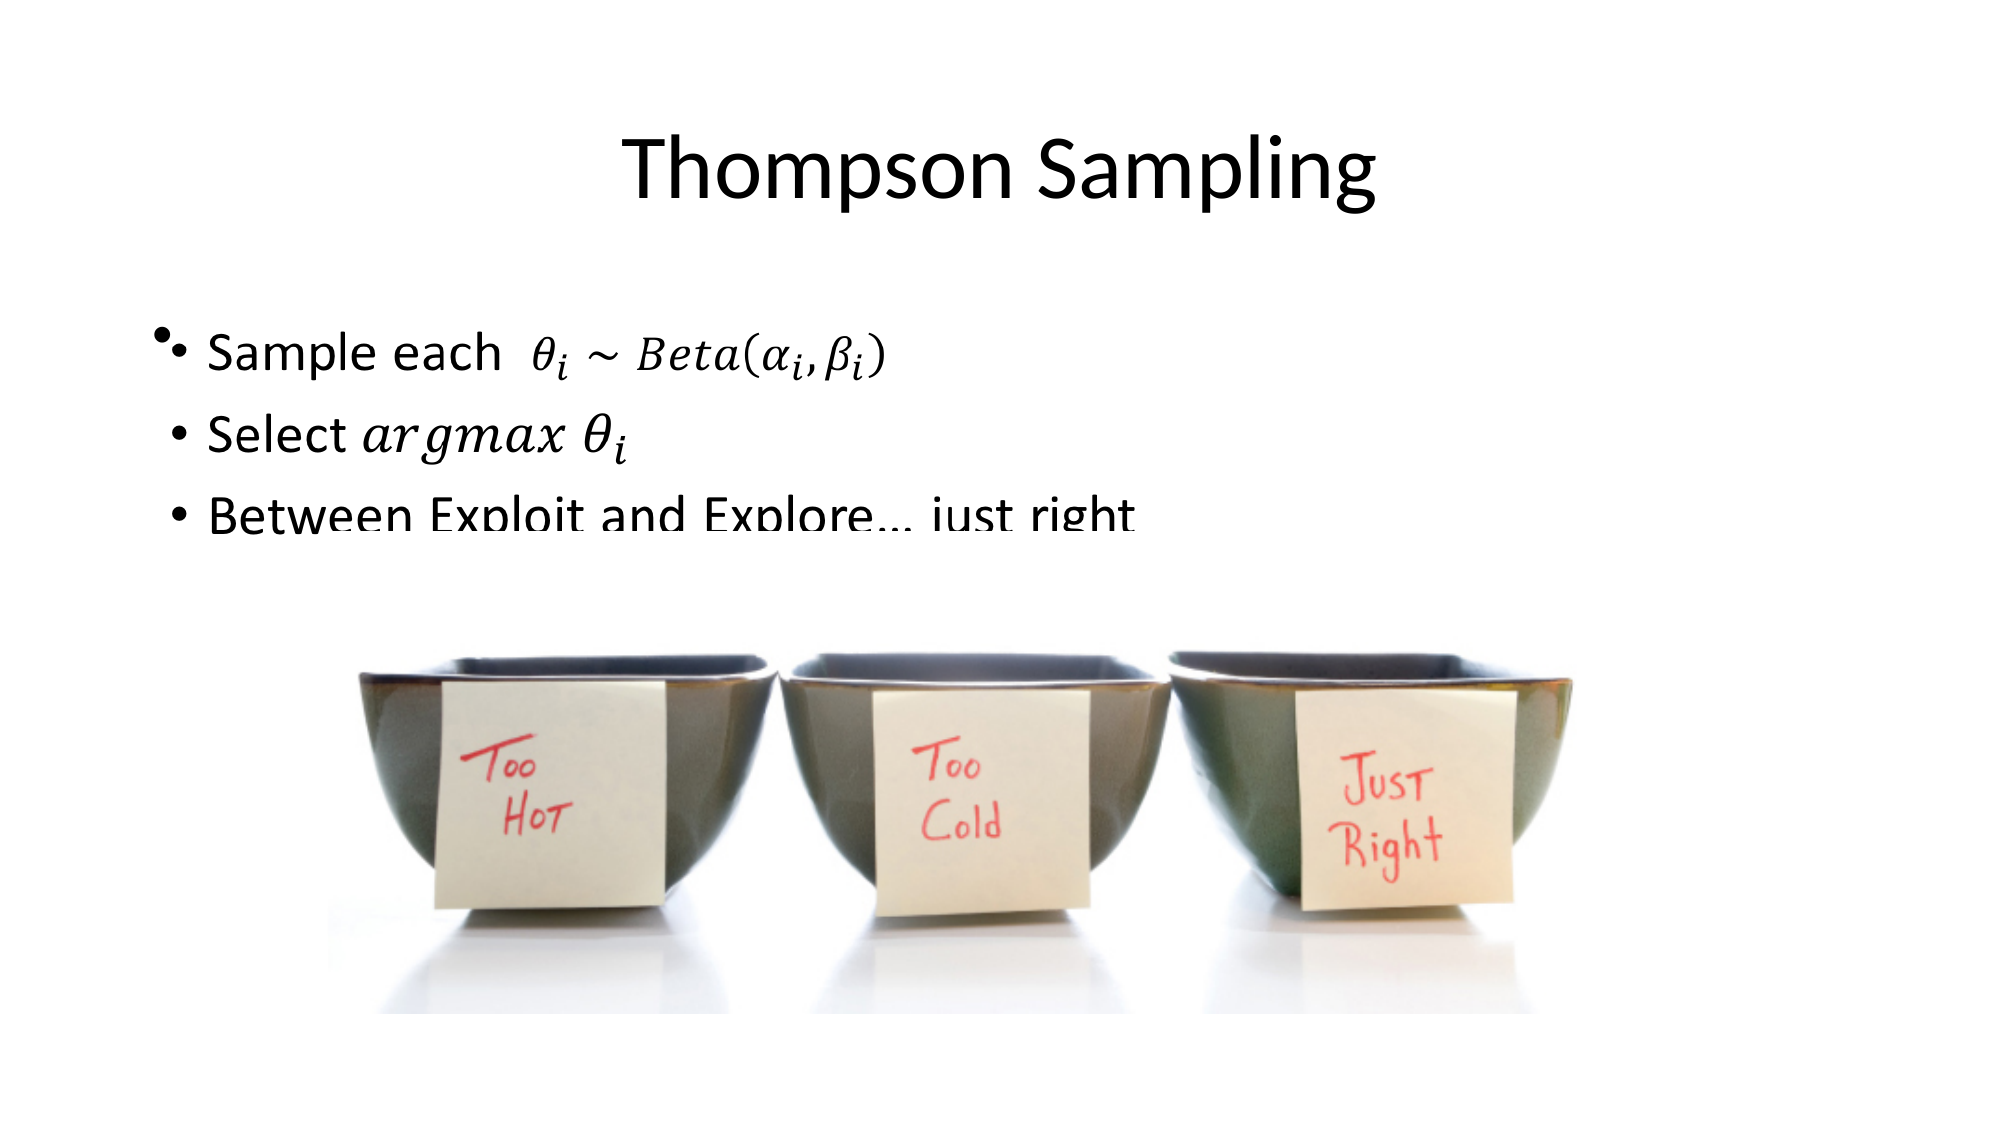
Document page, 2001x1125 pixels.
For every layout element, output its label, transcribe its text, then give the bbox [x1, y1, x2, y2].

title Thompson Sampling [137, 59, 1863, 278]
list [137, 299, 1863, 1014]
picture [326, 531, 1625, 1014]
